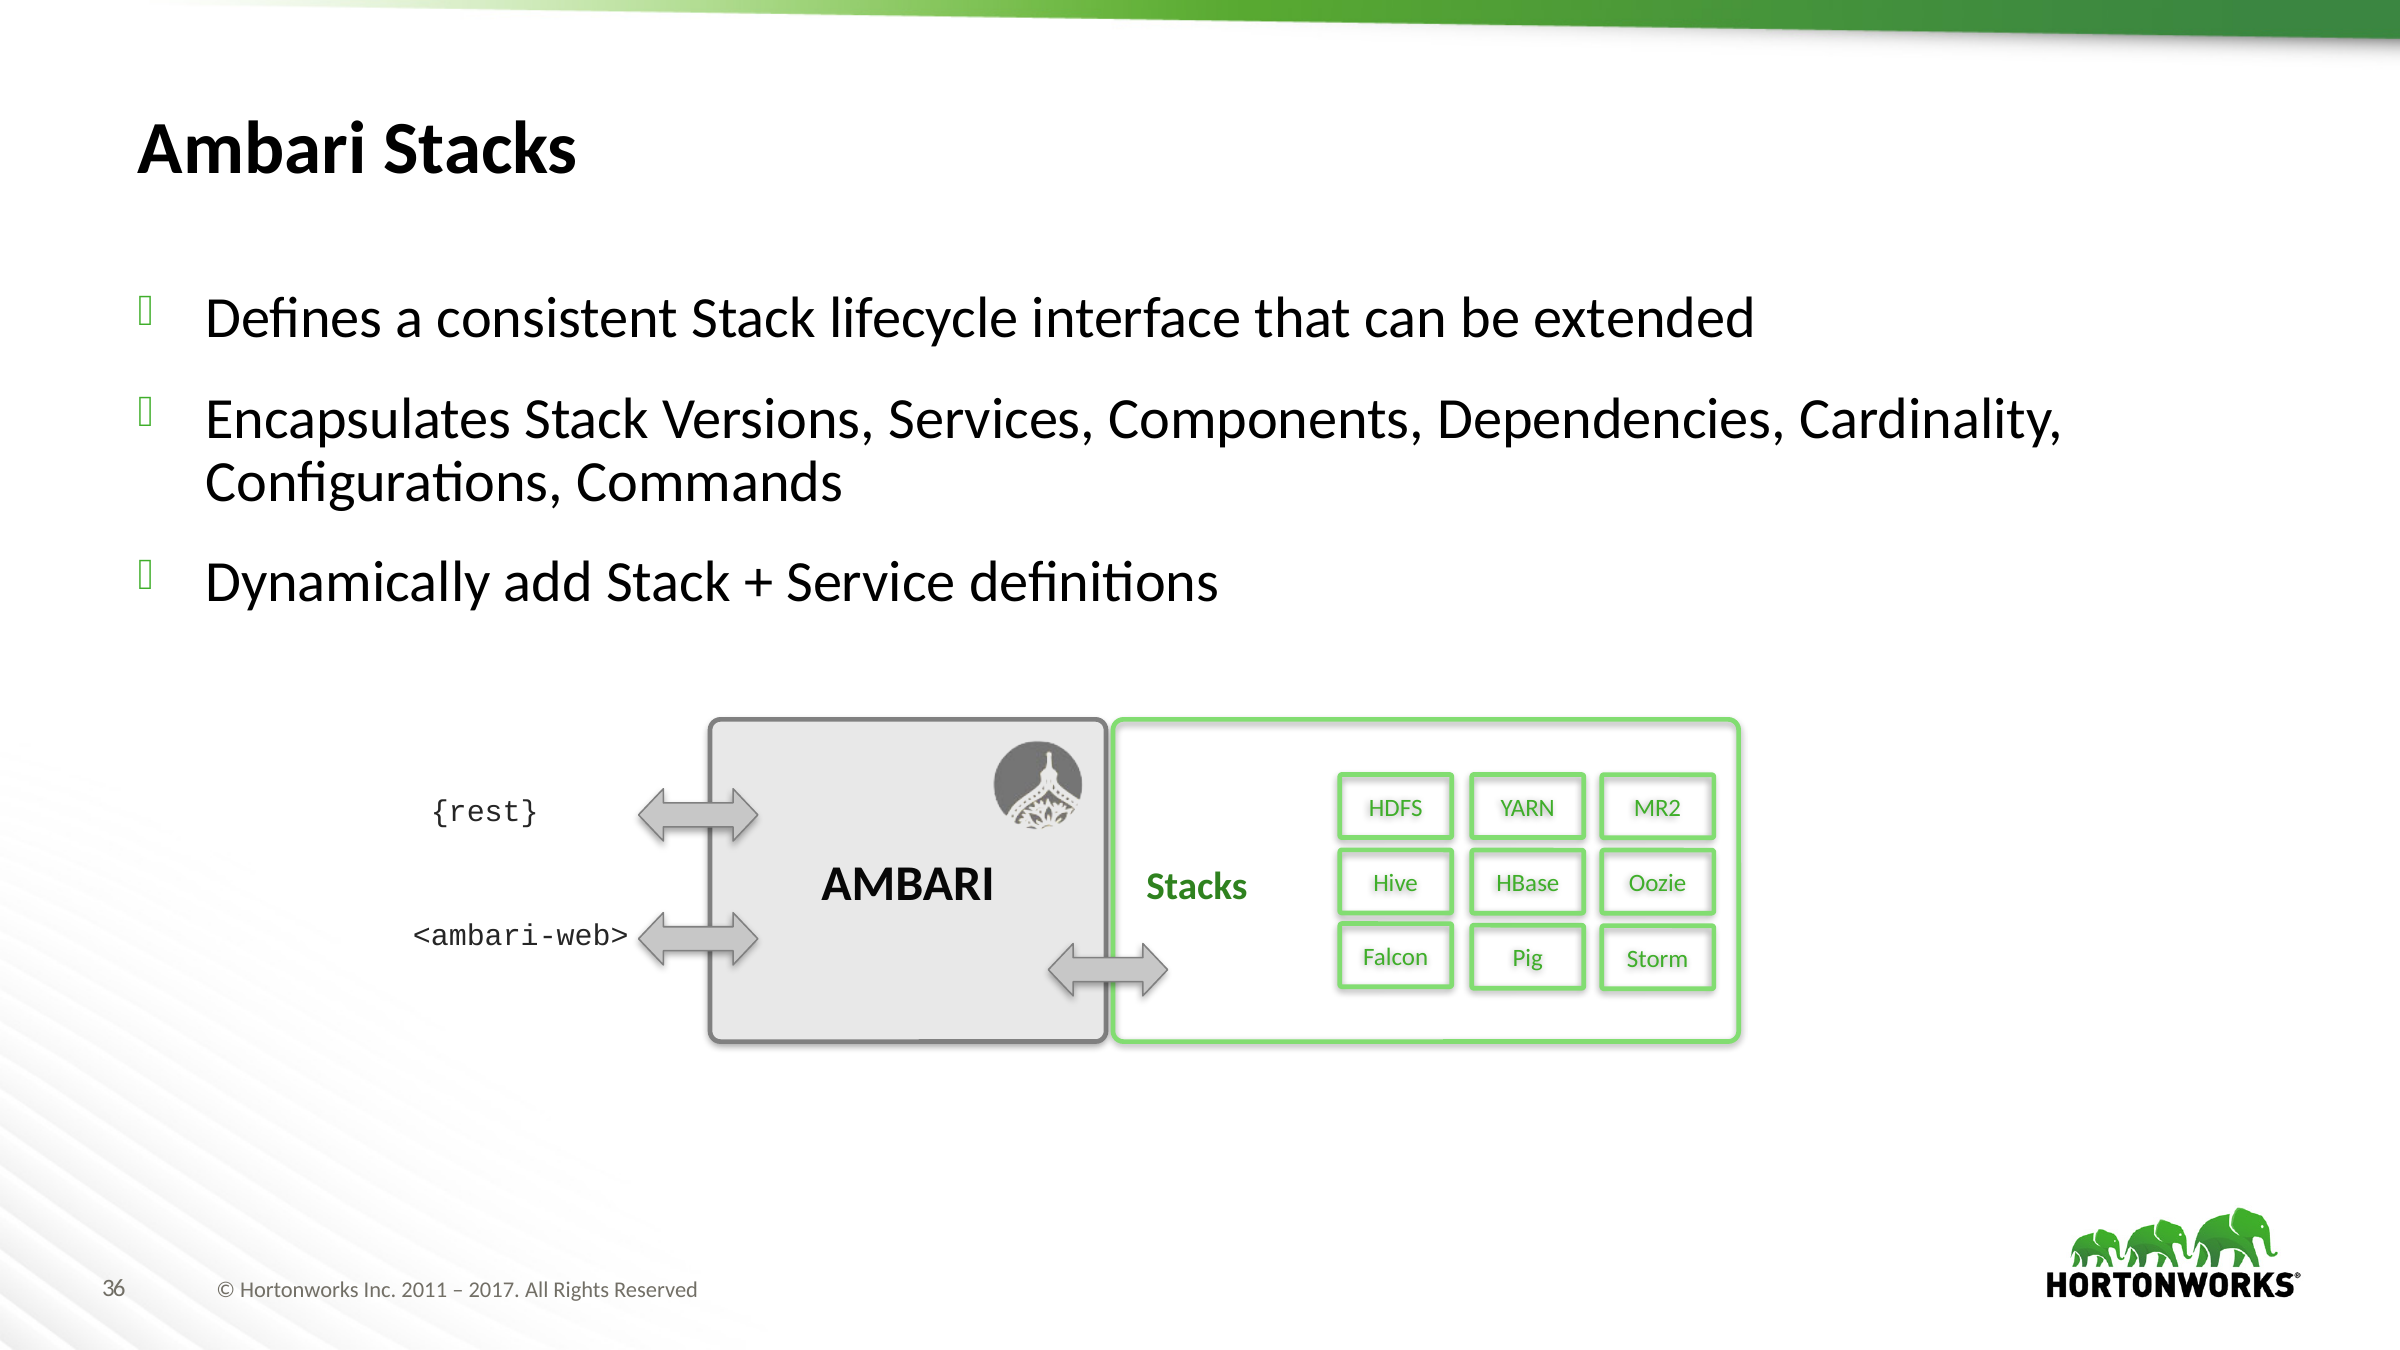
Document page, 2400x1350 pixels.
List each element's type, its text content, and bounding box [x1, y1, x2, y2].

text_box {rest} [394, 782, 575, 846]
text_box Stacks [1128, 851, 1309, 917]
picture [0, 0, 2400, 1350]
text_box Storm [1600, 924, 1715, 990]
text_box [638, 788, 759, 842]
text_box Falcon [1338, 922, 1453, 988]
text_box [638, 911, 759, 966]
text_box Pig [1470, 924, 1585, 990]
text_box Oozie [1600, 849, 1715, 914]
text_box YARN [1470, 773, 1585, 839]
text_box [1112, 718, 1740, 1043]
text_box MR2 [1600, 773, 1715, 839]
title Ambari Stacks [138, 111, 2298, 189]
text_box HDFS [1338, 773, 1453, 839]
text_box Hive [1338, 849, 1453, 914]
text_box [1047, 942, 1169, 997]
text_box <ambari-web> [394, 906, 575, 970]
list Defines a consistent Stack lifecycle interface that can be extended Encapsulates Stack Versions, Services, Components, Dependencies, Cardinality, Configurations, Commands Dynamically add Stack + Service definitions [138, 287, 2298, 419]
text_box HBase [1470, 849, 1585, 914]
text_box AMBARI [709, 718, 1107, 1043]
